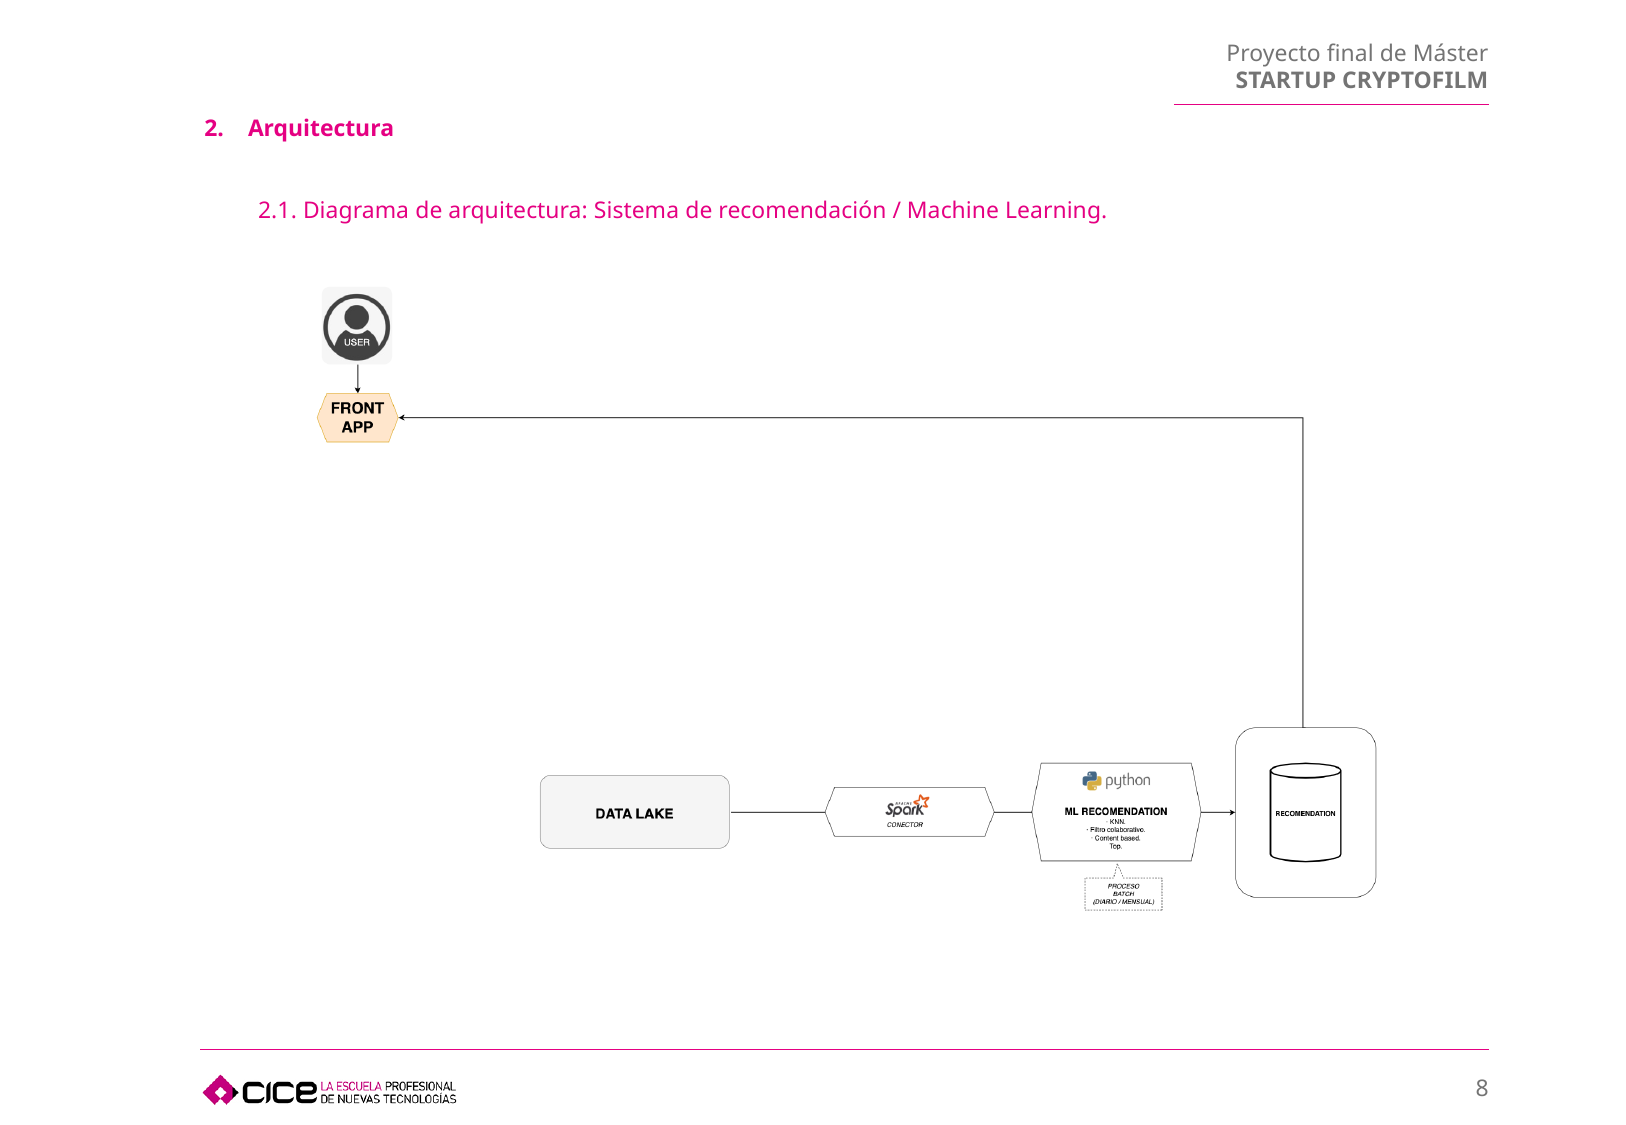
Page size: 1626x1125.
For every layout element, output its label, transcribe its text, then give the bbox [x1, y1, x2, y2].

picture [285, 274, 1417, 944]
text_box 8 [468, 1065, 1504, 1109]
picture [189, 1061, 468, 1117]
text_box Proyecto final de Máster STARTUP CRYPTOFILM [189, 31, 1504, 101]
text_box 2. Arquitectura 2.1. Diagrama de arquitectura: Sistema de recomendación / Machine Learning. [189, 105, 1504, 615]
